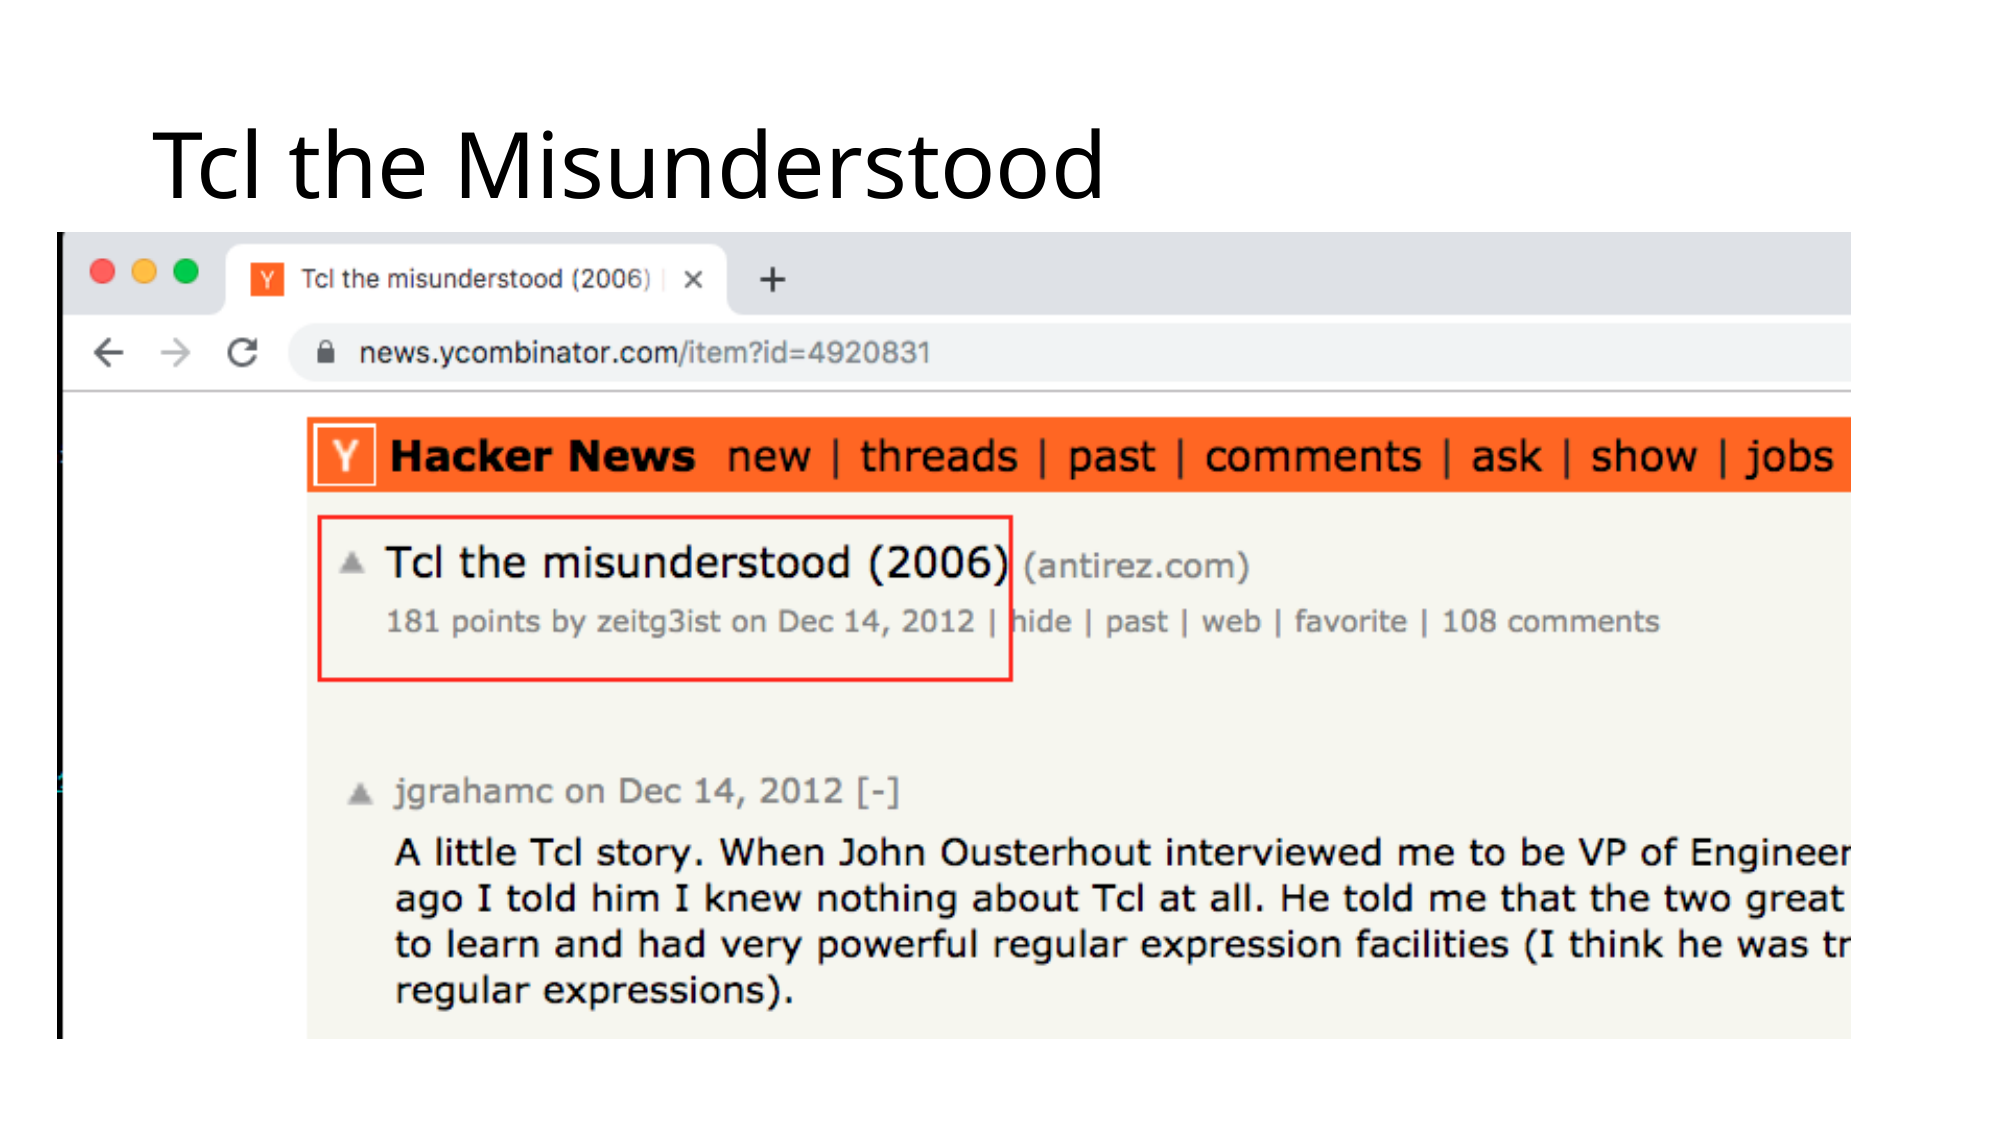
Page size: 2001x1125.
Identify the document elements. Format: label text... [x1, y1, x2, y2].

title Tcl the Misunderstood [137, 59, 1863, 278]
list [57, 232, 1851, 1039]
